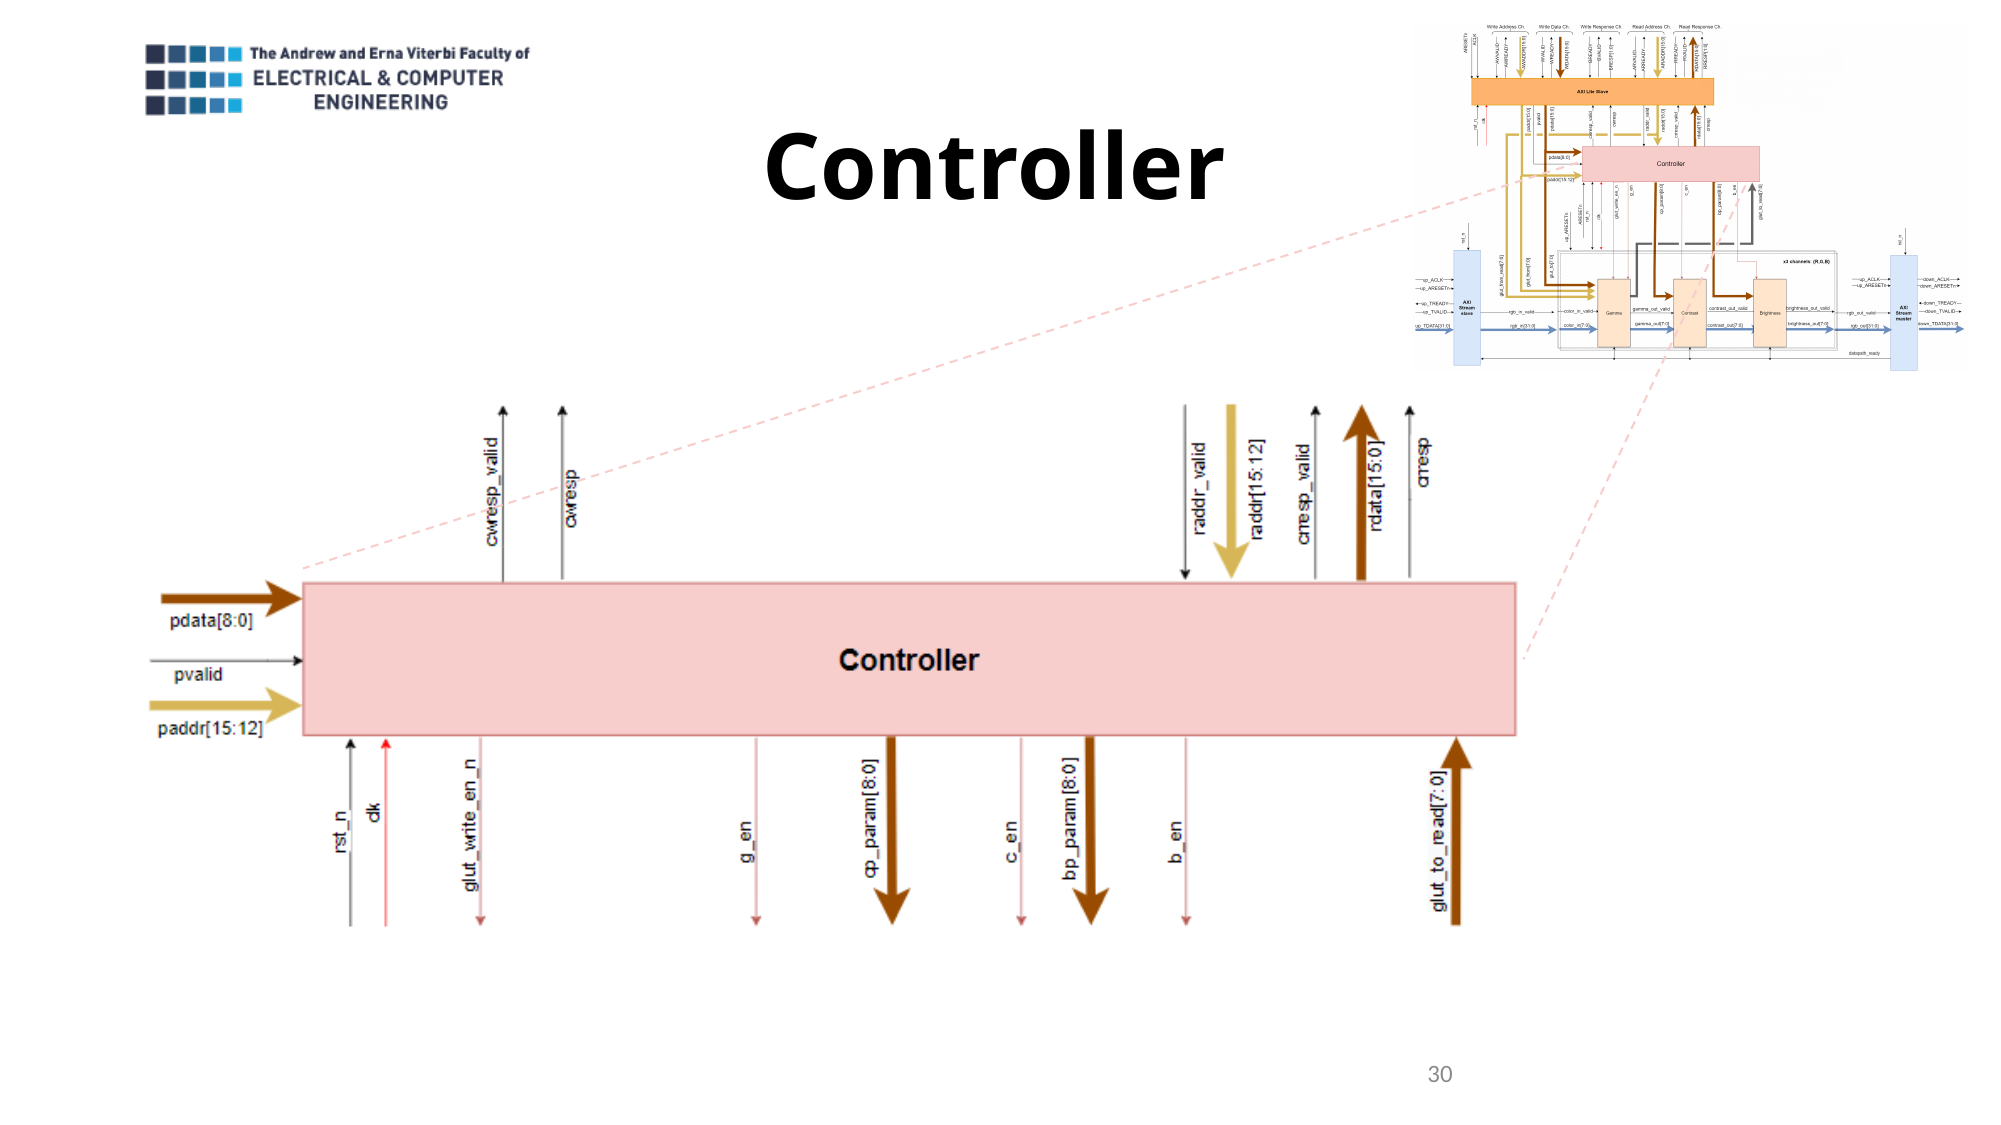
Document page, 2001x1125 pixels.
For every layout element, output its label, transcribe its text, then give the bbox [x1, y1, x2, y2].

picture [1412, 22, 1968, 371]
picture [131, 388, 1570, 974]
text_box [1523, 159, 1758, 660]
text_box Controller [131, 60, 1412, 279]
picture [143, 43, 537, 117]
slide_number 30 [1412, 1042, 1863, 1103]
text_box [303, 162, 1523, 569]
